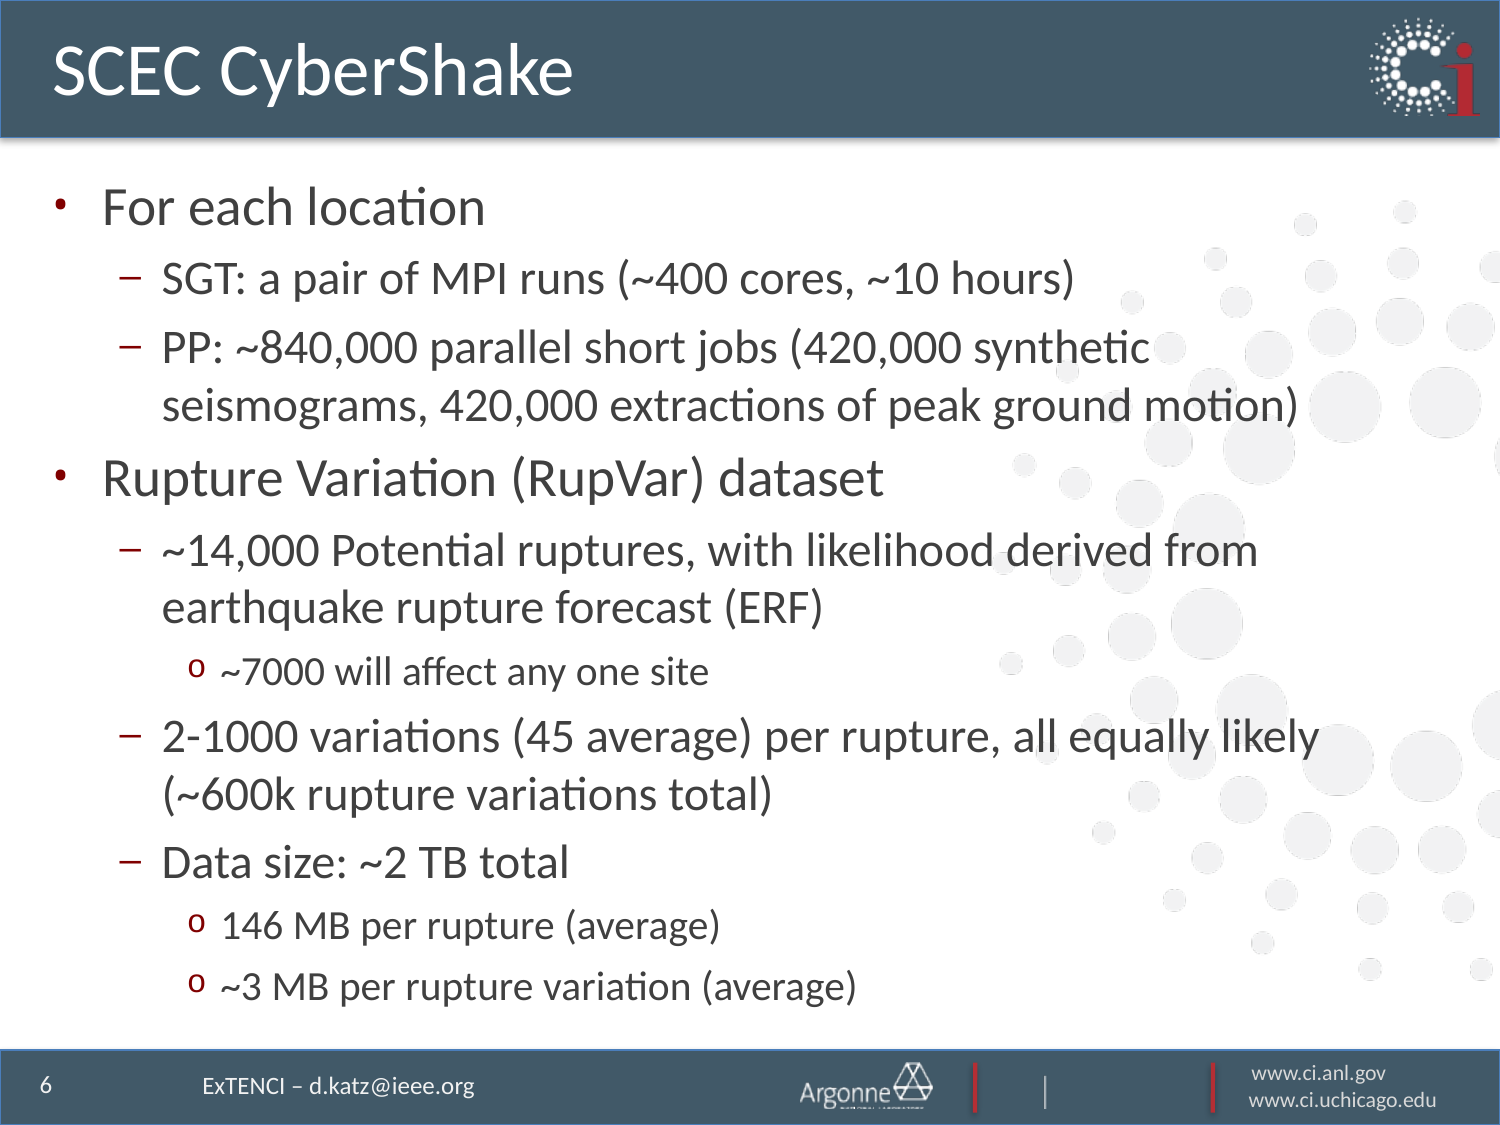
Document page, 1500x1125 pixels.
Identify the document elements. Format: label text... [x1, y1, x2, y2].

title SCEC CyberShake [37, 0, 1313, 138]
list For each location SGT: a pair of MPI runs (~400 cores, ~10 hours) PP: ~840,000 parallel short jobs (420,000 synthetic seismograms, 420,000 extractions of peak ground motion) Rupture Variation (RupVar) dataset ~14,000 Potential ruptures, with likelihood derived from earthquake rupture forecast (ERF) ~7000 will affect any one site 2-1000 variations (45 average) per rupture, all equally likely (~600k rupture variations total) Data size: ~2 TB total 146 MB per rupture (average) ~3 MB per rupture variation (average) [37, 162, 1441, 1025]
